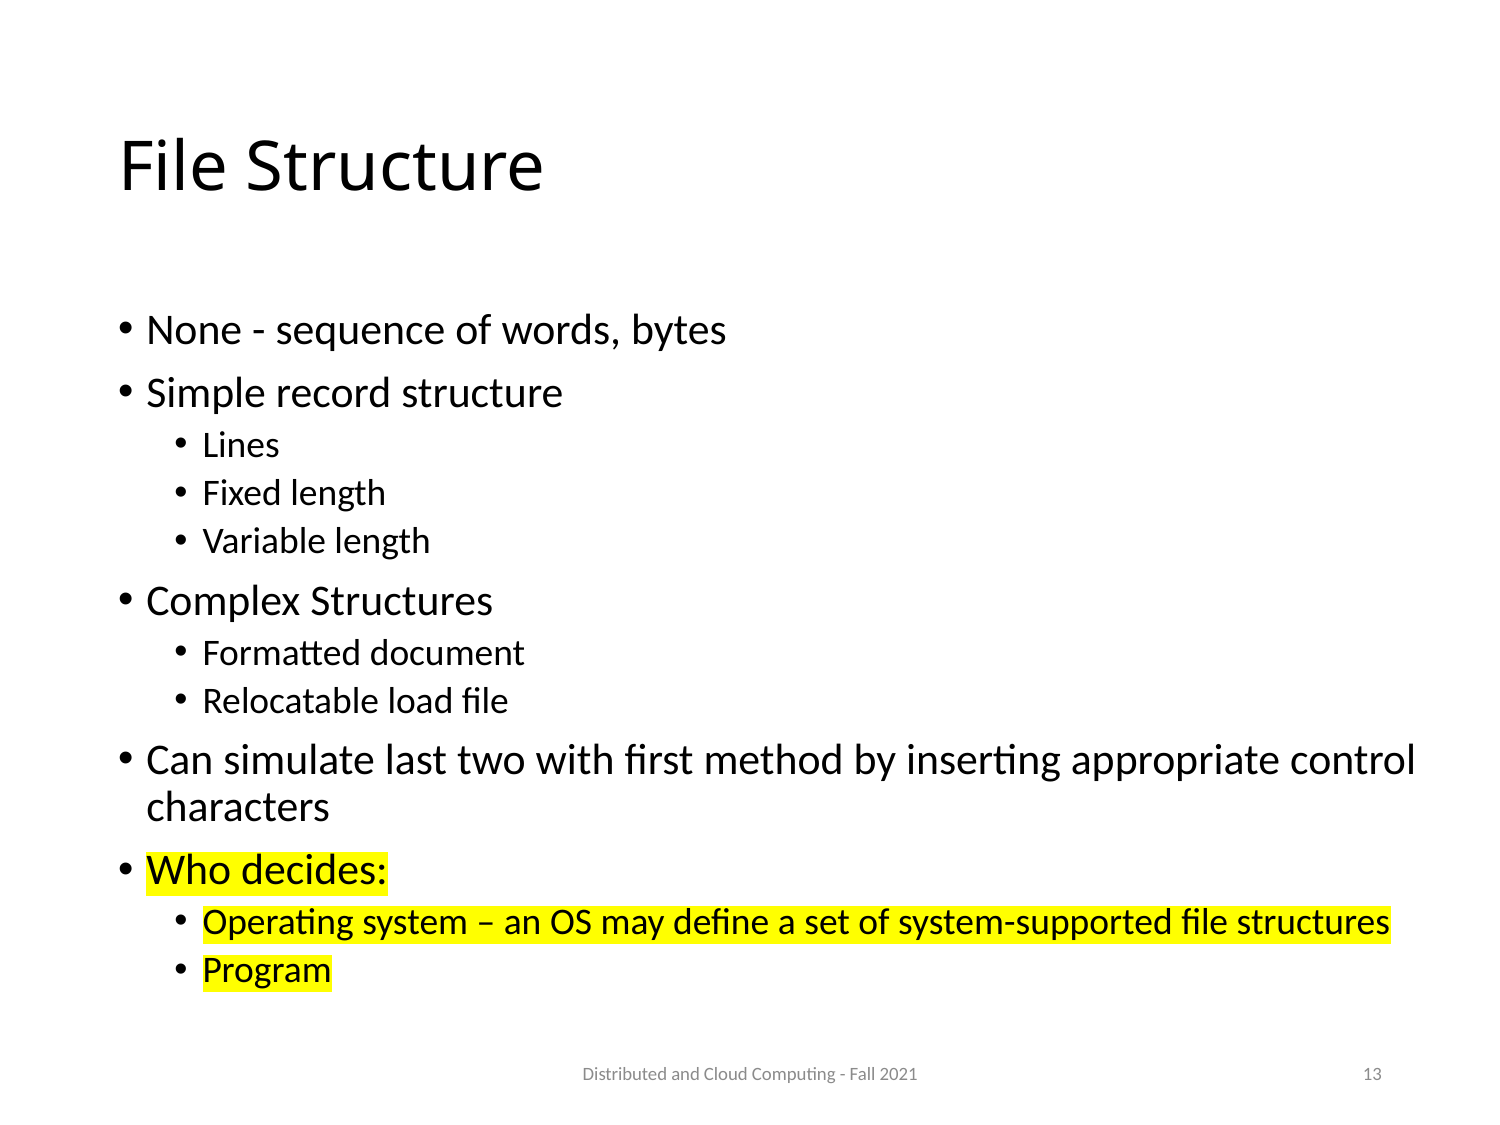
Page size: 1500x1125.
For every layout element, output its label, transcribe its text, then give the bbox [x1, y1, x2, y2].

list None - sequence of words, bytes Simple record structure Lines Fixed length Variable length Complex Structures Formatted document Relocatable load file Can simulate last two with first method by inserting appropriate control characters Who decides: Operating system – an OS may define a set of system-supported file structures Program [103, 299, 1449, 1014]
footer Distributed and Cloud Computing - Fall 2021 [496, 1042, 1004, 1103]
title File Structure [103, 59, 1397, 278]
slide_number 13 [1059, 1042, 1397, 1103]
